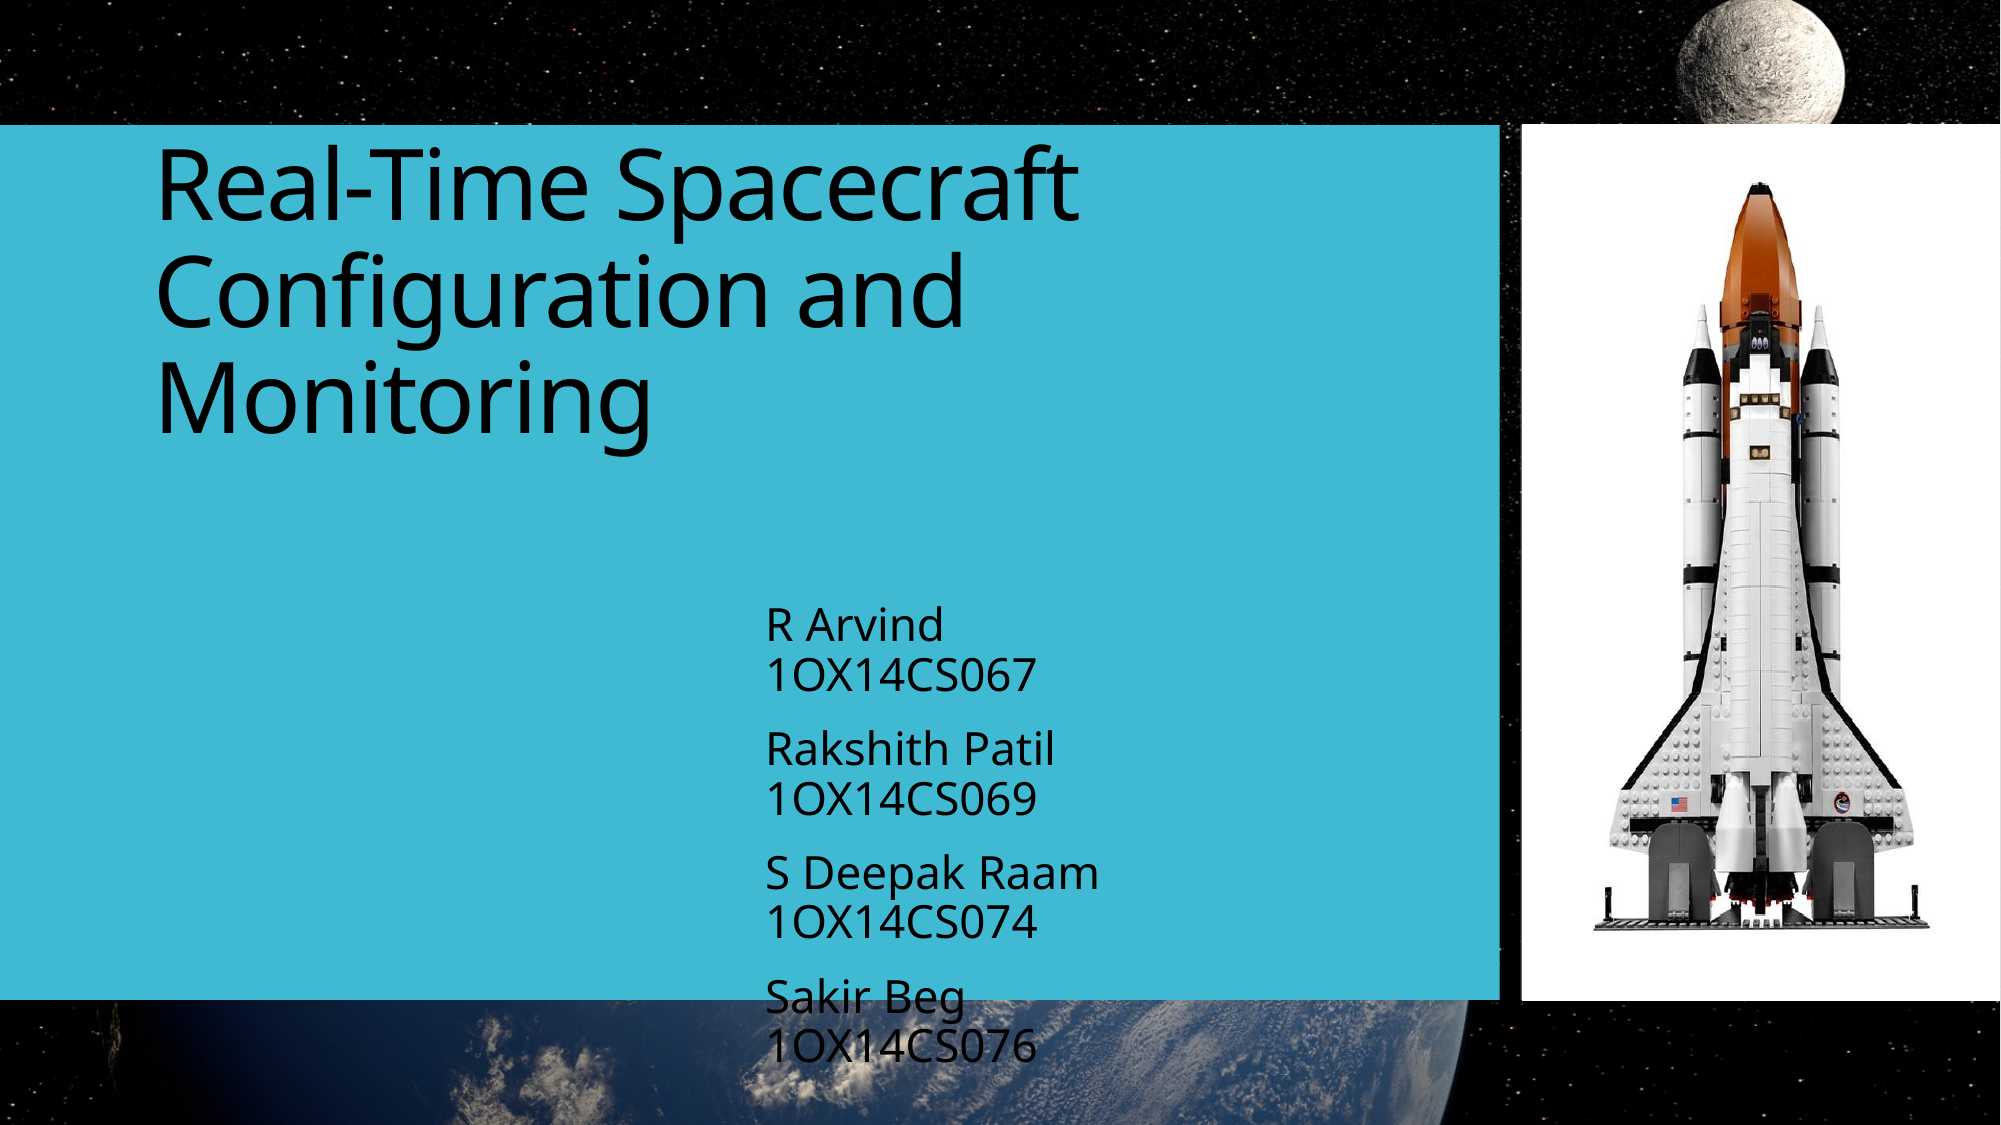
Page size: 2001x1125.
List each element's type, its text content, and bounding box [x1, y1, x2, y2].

title Real-Time Spacecraft Configuration and Monitoring [139, 124, 1381, 463]
picture [0, 0, 2001, 1125]
subtitle R Arvind 1OX14CS067 Rakshith Patil 1OX14CS069 S Deepak Raam 1OX14CS074 Sakir Beg 1OX14CS076 [750, 594, 1367, 934]
